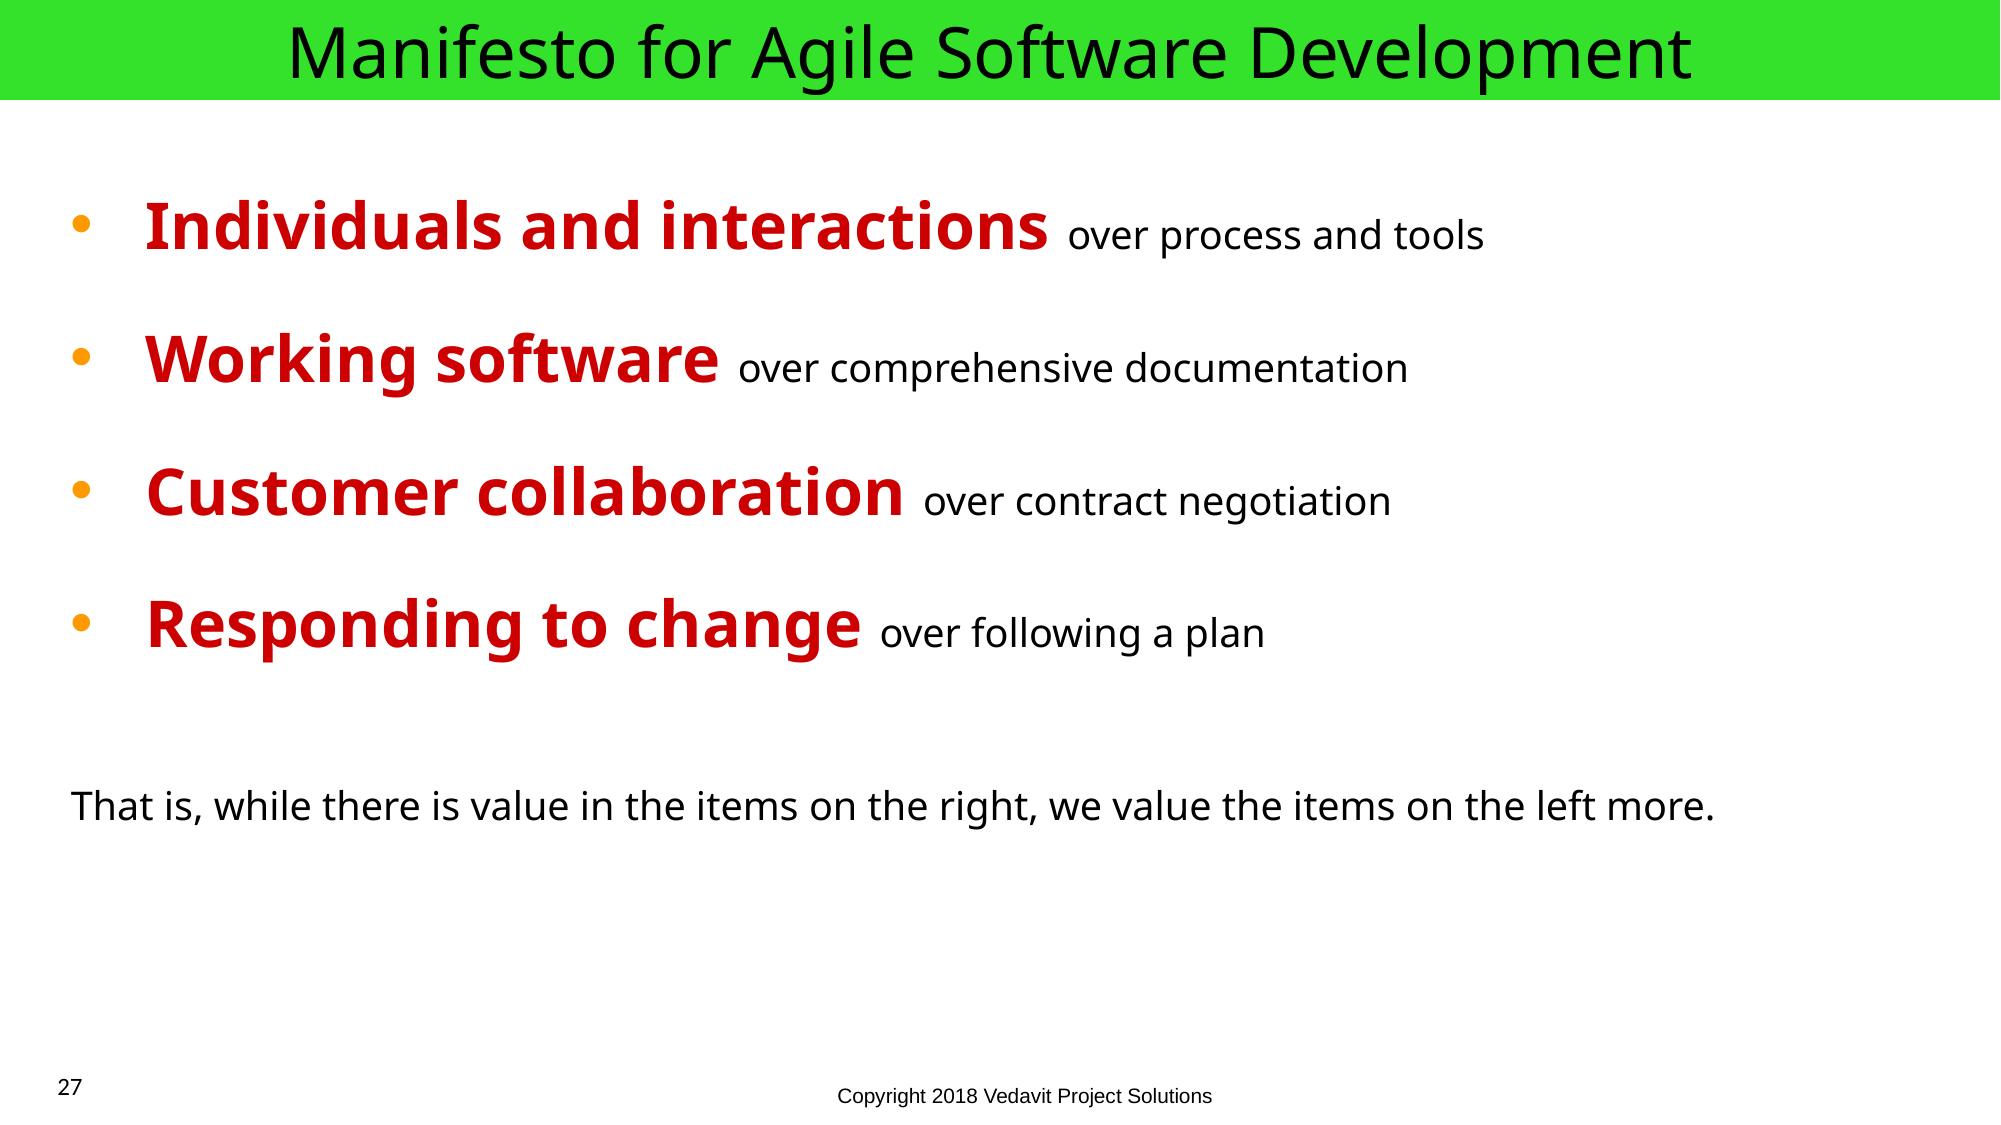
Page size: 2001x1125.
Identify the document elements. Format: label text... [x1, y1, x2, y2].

list Individuals and interactions over process and tools Working software over comprehensive documentation Customer collaboration over contract negotiation Responding to change over following a plan That is, while there is value in the items on the right, we value the items on the left more. [62, 137, 1938, 1013]
slide_number 27 [3, 1055, 137, 1116]
title Manifesto for Agile Software Development [0, 0, 2000, 100]
